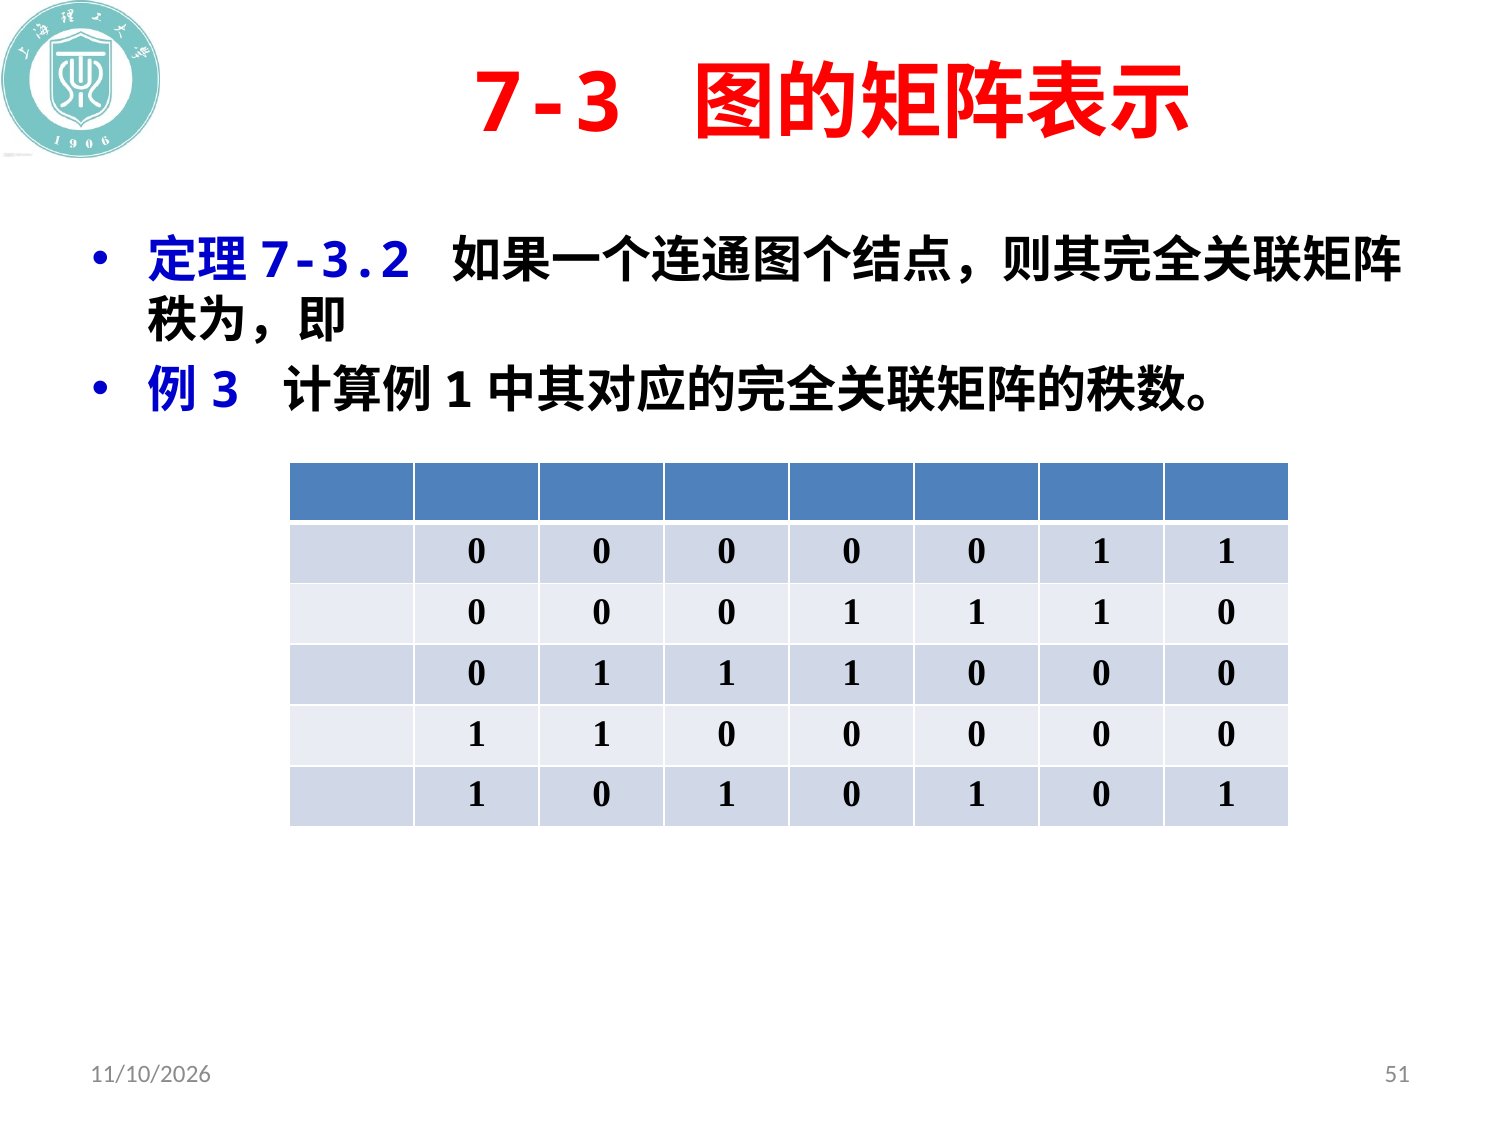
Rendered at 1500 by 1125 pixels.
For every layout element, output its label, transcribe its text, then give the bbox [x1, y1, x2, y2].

picture [1, 0, 160, 158]
title 7-3 图的矩阵表示 [195, 11, 1471, 185]
slide_number 51 [1074, 1042, 1425, 1103]
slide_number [75, 1042, 425, 1103]
